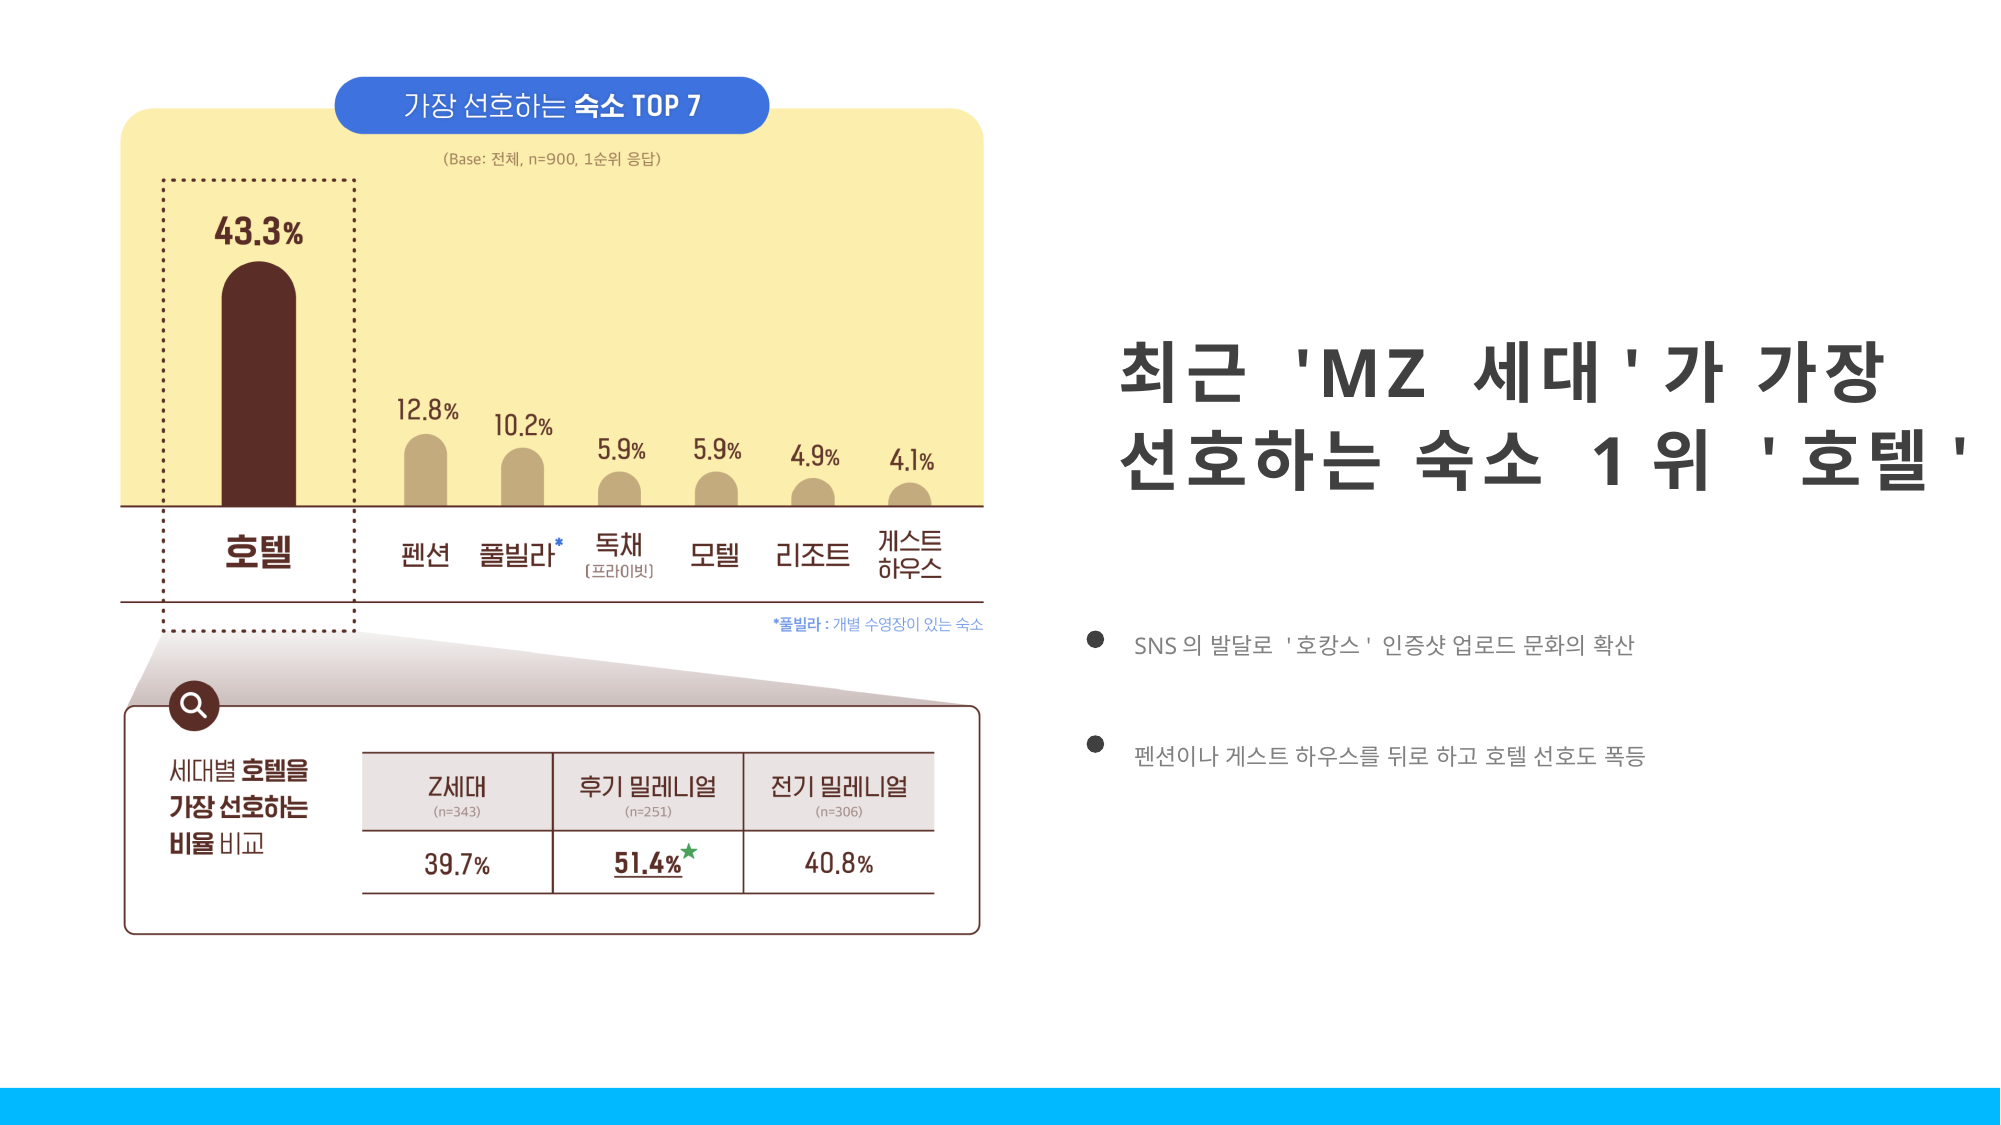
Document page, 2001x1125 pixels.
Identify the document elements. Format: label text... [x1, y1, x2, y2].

picture [105, 64, 1000, 947]
text_box [0, 1087, 2000, 1125]
text_box SNS의 발달로 '호캉스' 인증샷 업로드 문화의 확산 [1119, 597, 1908, 668]
text_box [1085, 629, 1106, 650]
text_box [1085, 734, 1106, 754]
text_box 펜션이나 게스트 하우스를 뒤로 하고 호텔 선호도 폭등 [1119, 707, 1908, 778]
text_box 최근 'MZ 세대'가 가장 선호하는 숙소 1위 '호텔' [1103, 315, 2000, 507]
